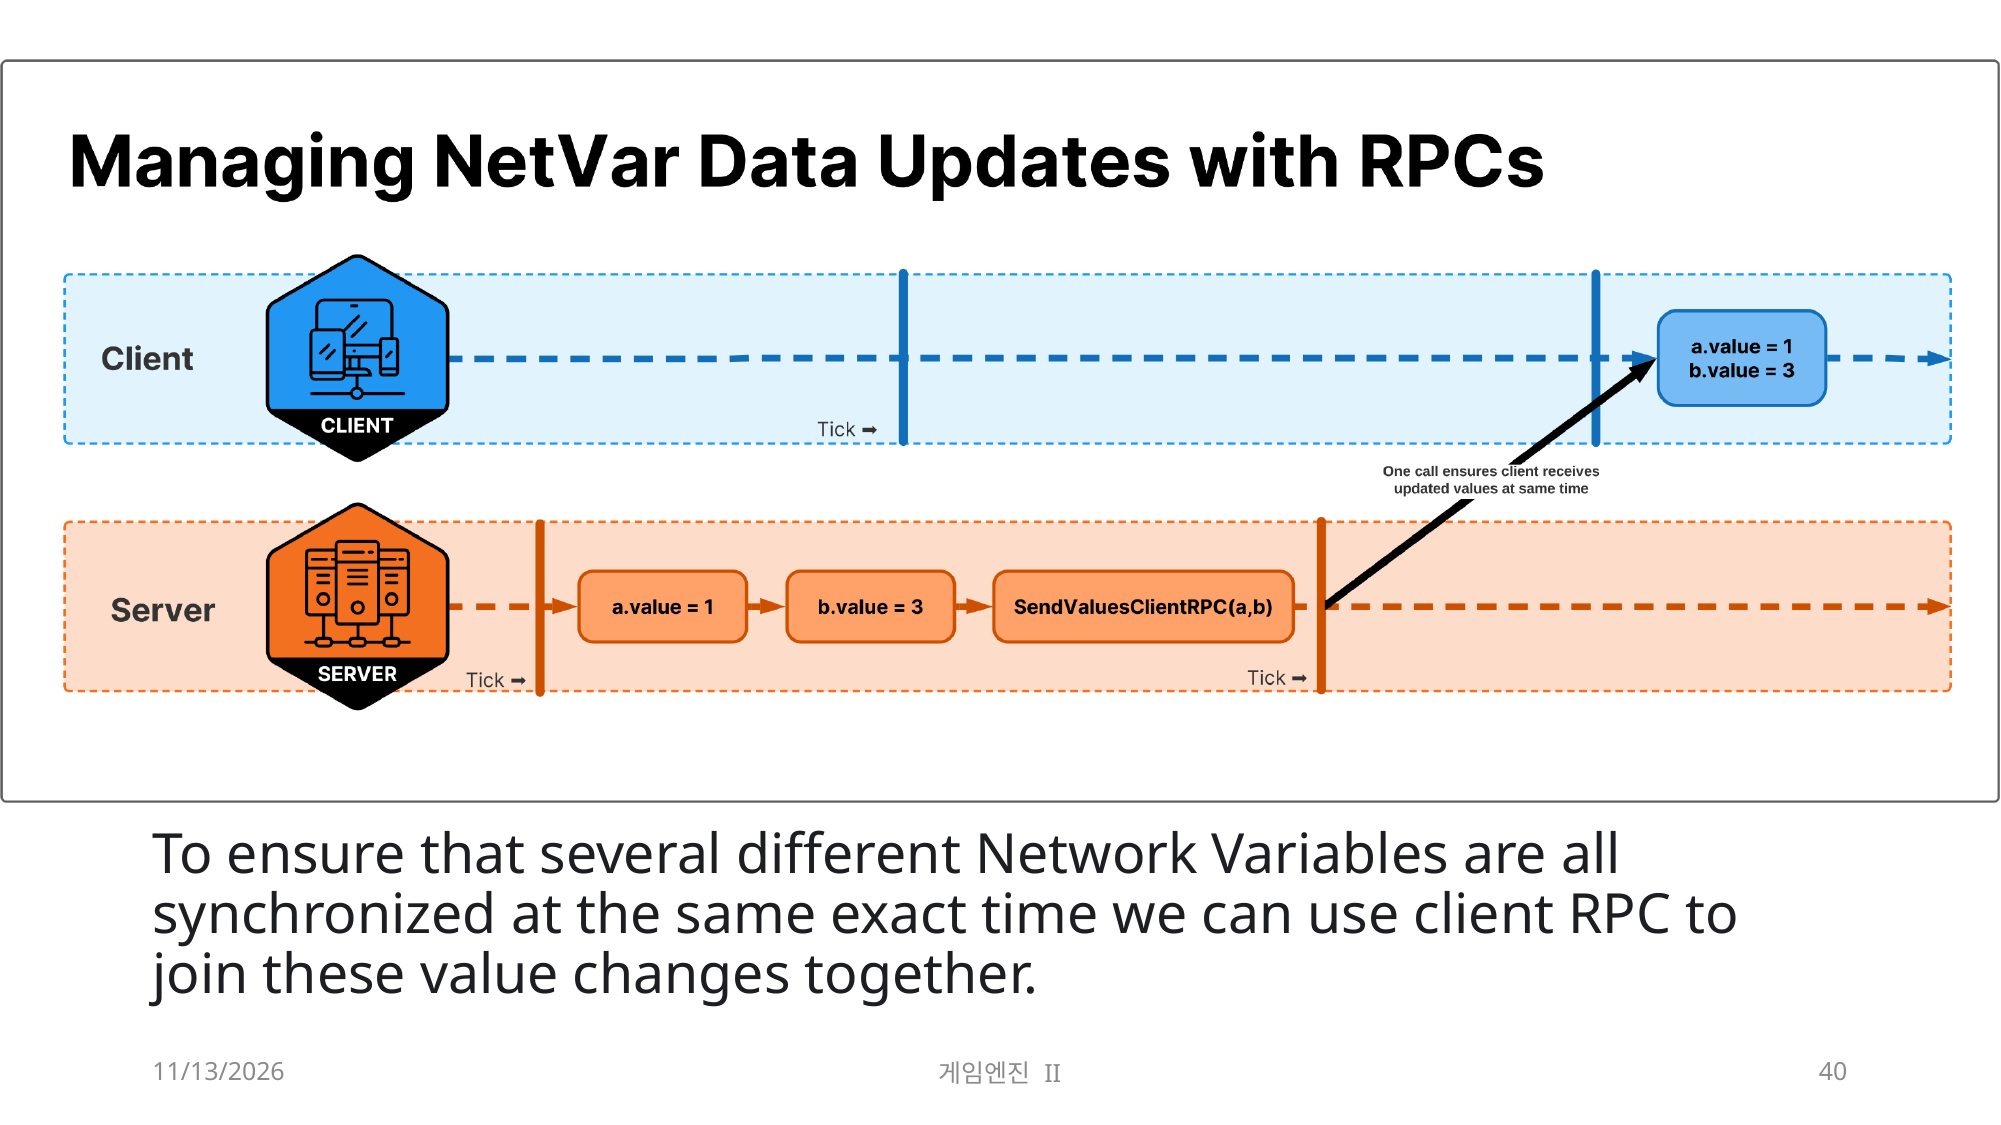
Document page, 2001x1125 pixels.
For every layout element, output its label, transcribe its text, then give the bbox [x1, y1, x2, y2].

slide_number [137, 1042, 588, 1103]
picture [0, 59, 2000, 804]
slide_number 40 [1412, 1042, 1863, 1103]
footer 게임엔진 II [662, 1042, 1338, 1103]
list To ensure that several different Network Variables are all synchronized at the same exact time we can use client RPC to join these value changes together. [137, 818, 1863, 1014]
